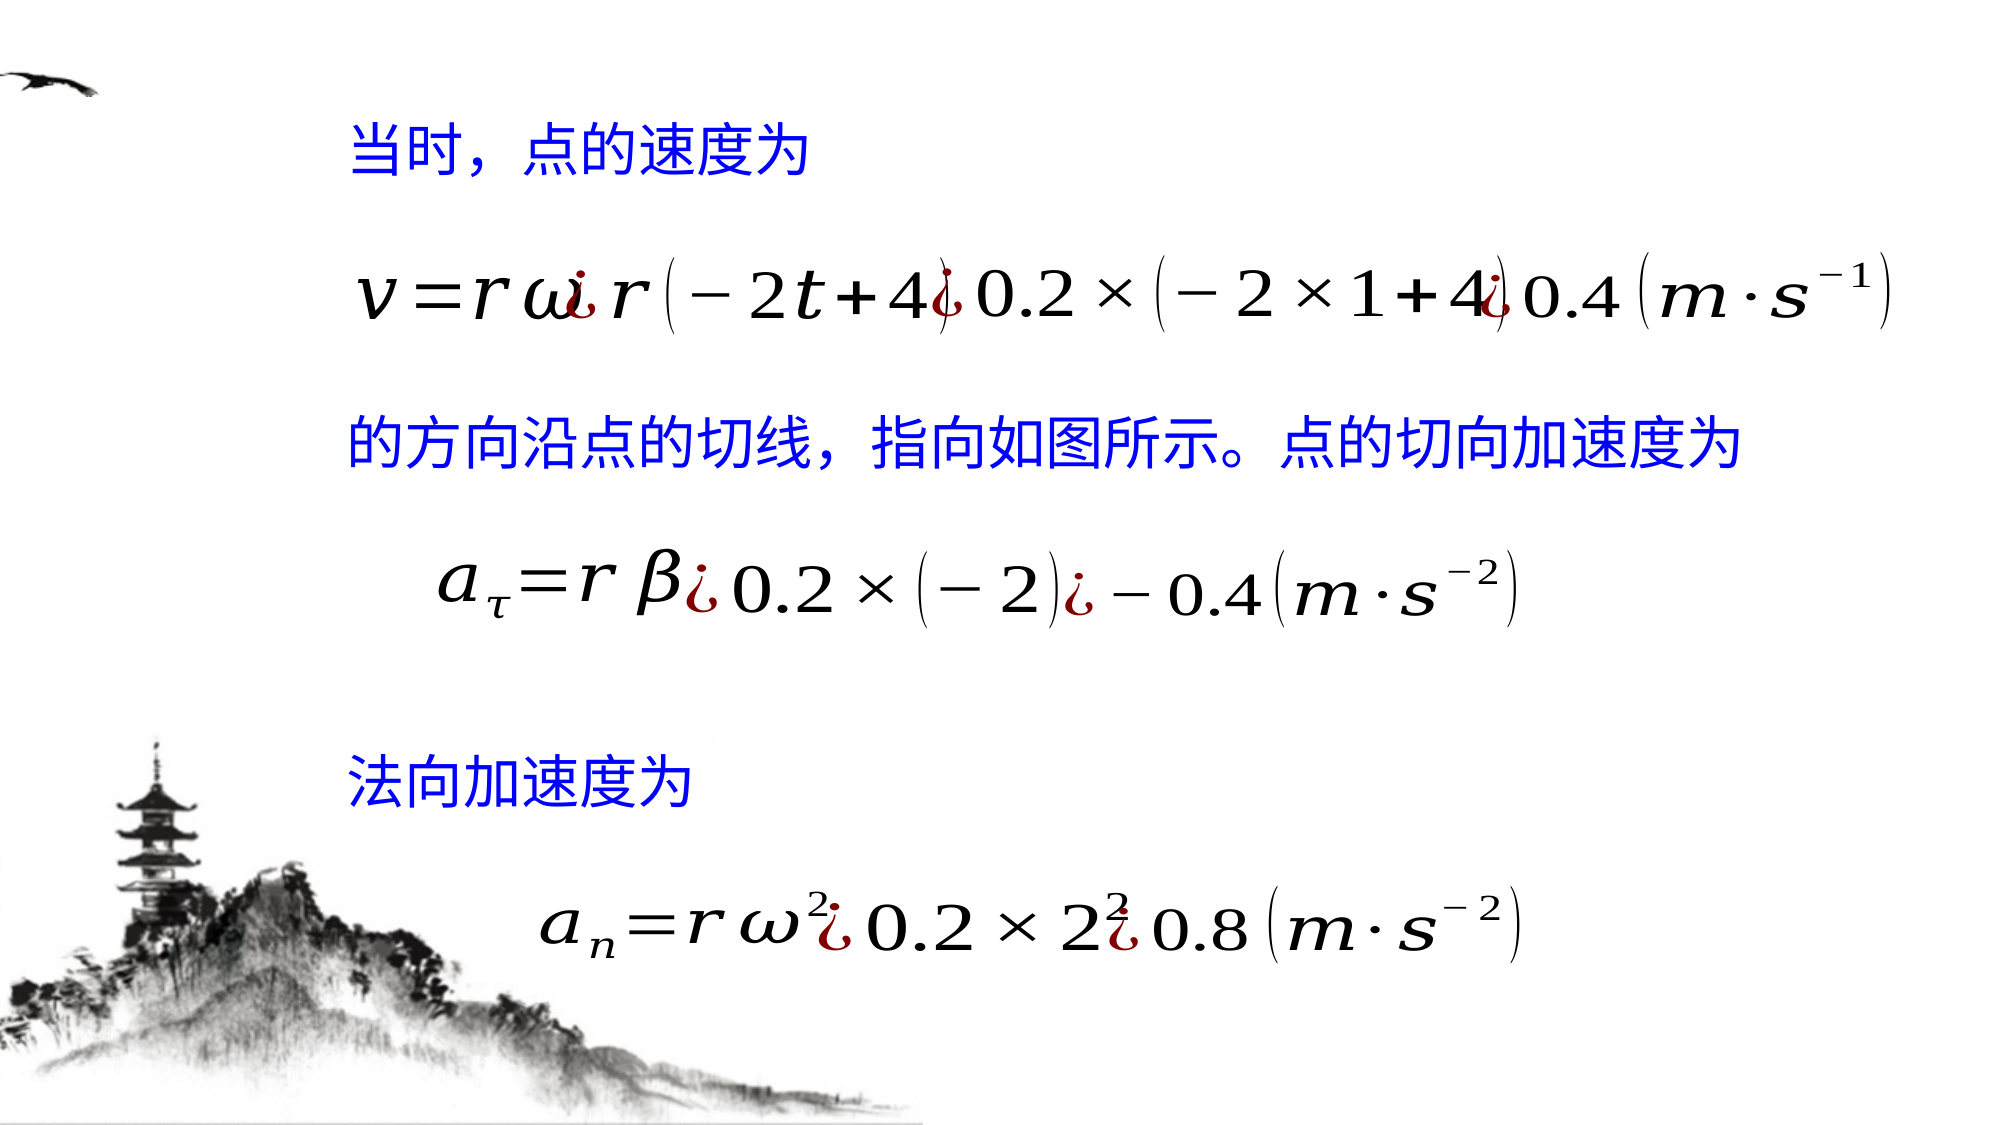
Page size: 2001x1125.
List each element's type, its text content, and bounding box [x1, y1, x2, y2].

picture [0, 3, 99, 97]
picture [0, 732, 923, 1125]
text_box 法向加速度为 [331, 738, 718, 823]
text_box [355, 105, 1551, 471]
